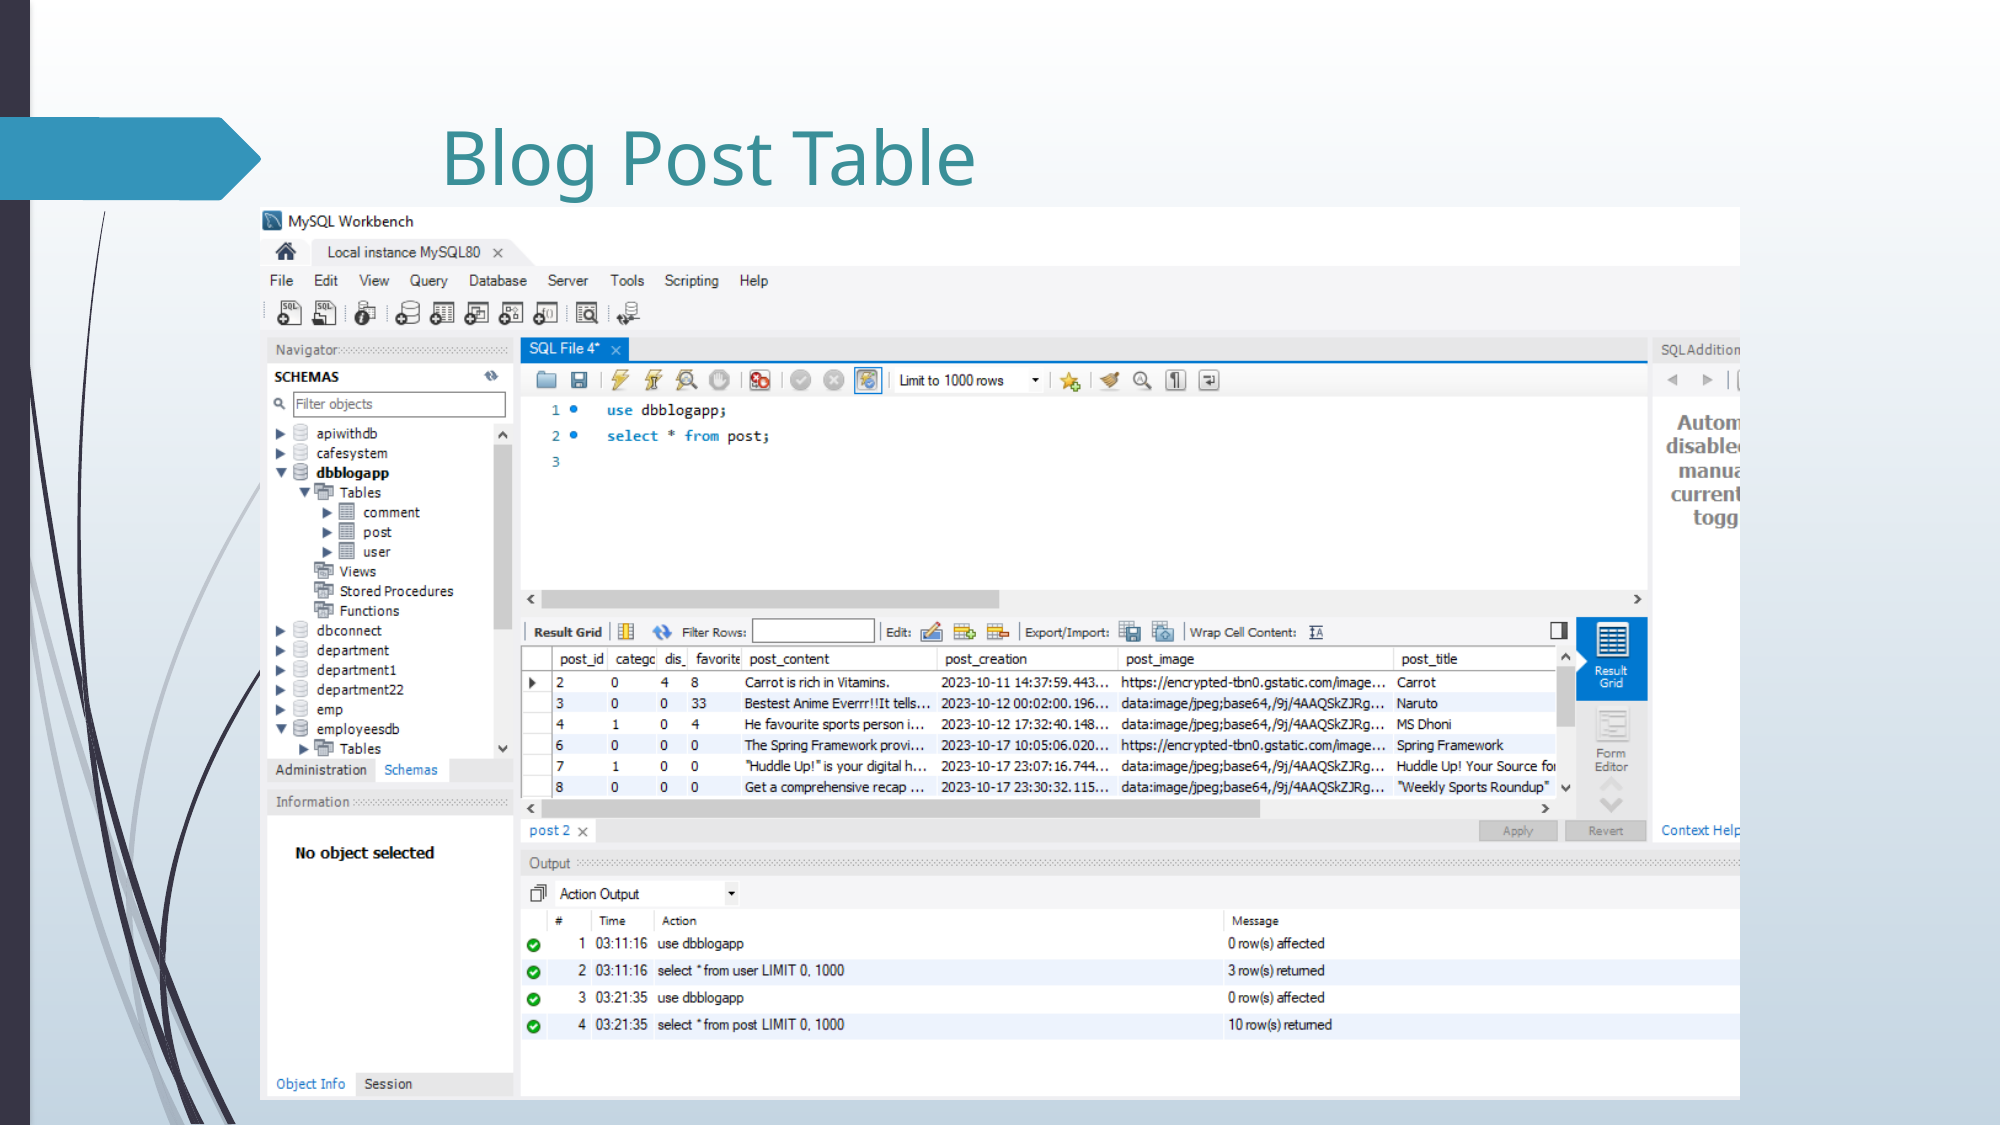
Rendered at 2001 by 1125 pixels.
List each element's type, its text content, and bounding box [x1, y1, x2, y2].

title Blog Post Table [425, 102, 1888, 313]
picture [259, 207, 1741, 1100]
